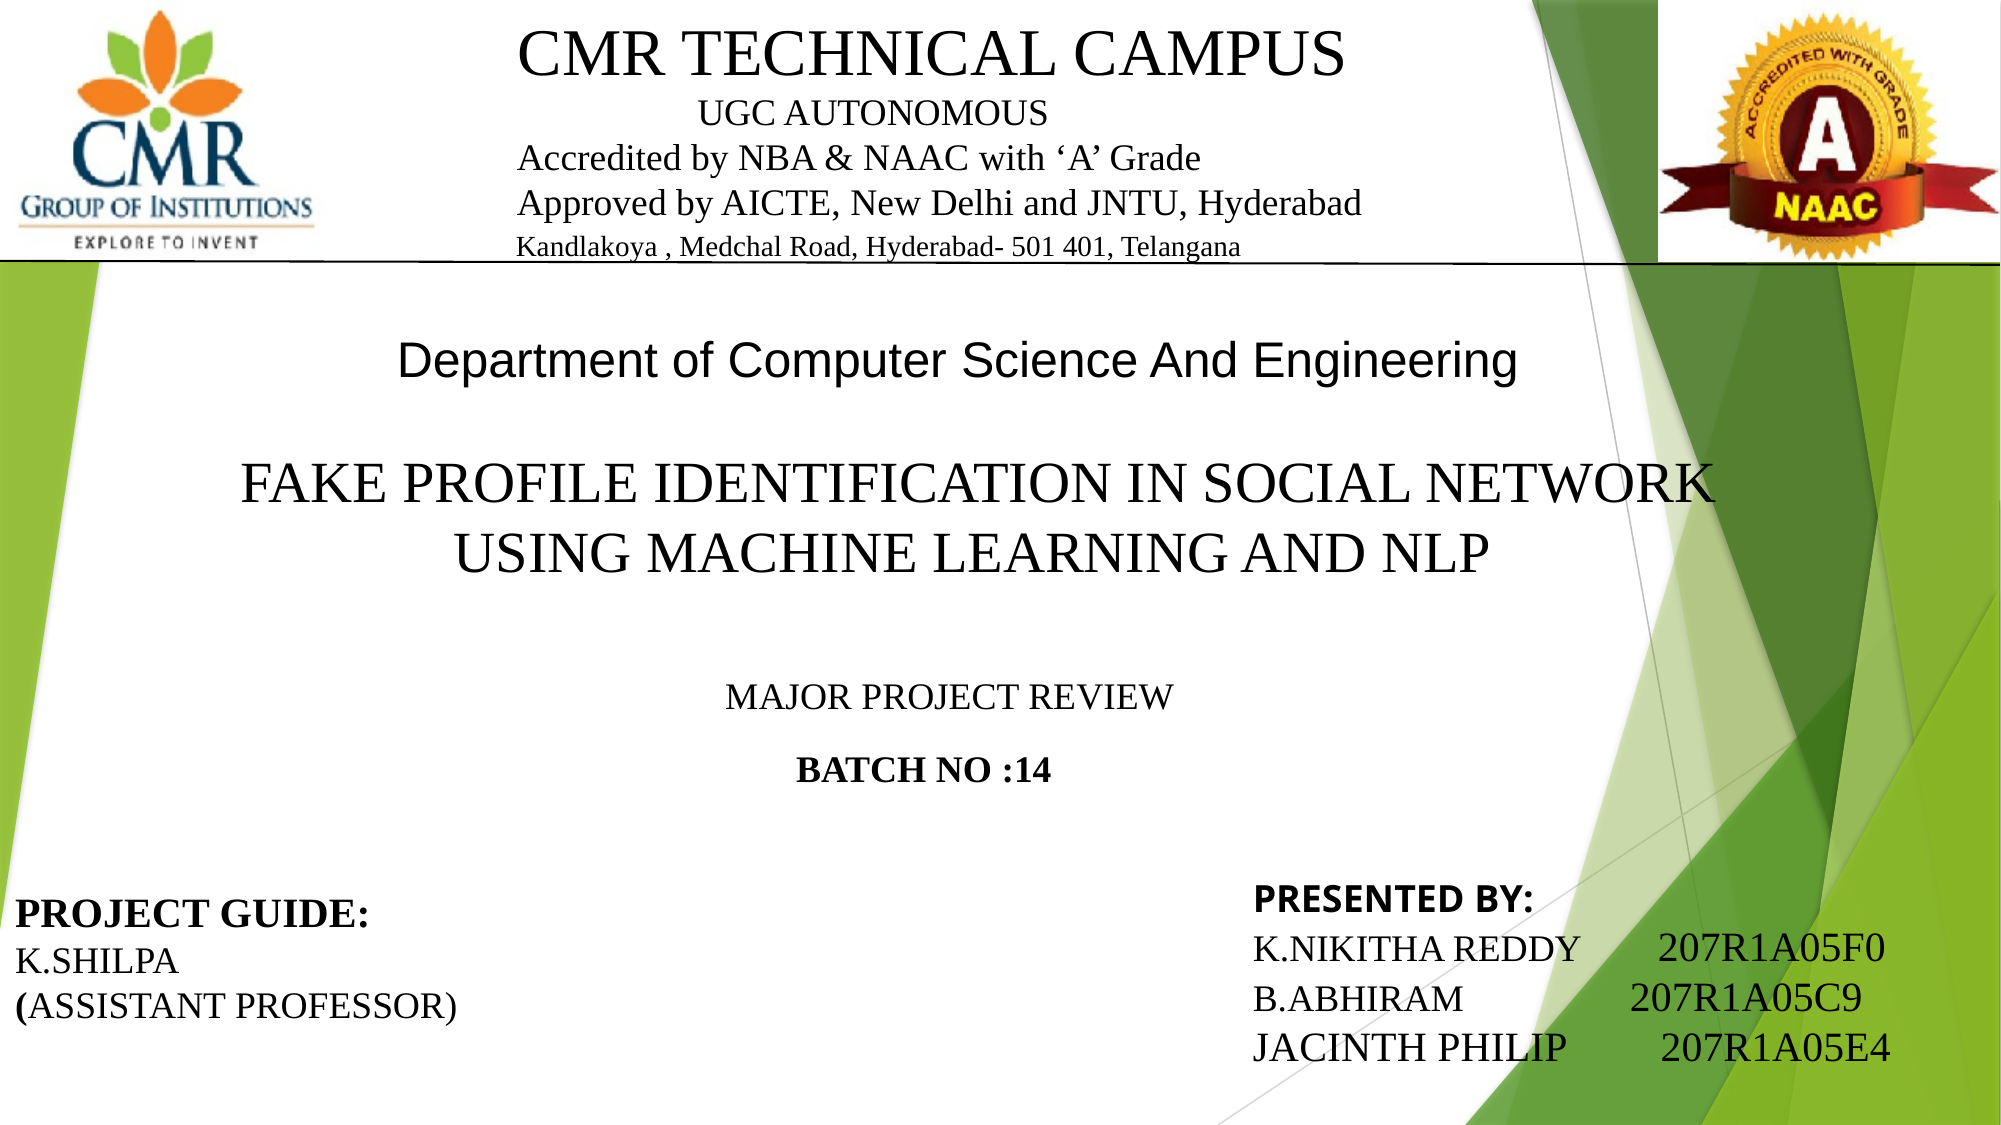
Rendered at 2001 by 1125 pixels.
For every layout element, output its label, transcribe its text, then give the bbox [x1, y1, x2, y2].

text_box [0, 260, 2000, 266]
text_box PROJECT GUIDE: K.SHILPA (ASSISTANT PROFESSOR) [0, 878, 561, 1034]
text_box Department of Computer Science And Engineering [367, 320, 1590, 436]
picture [0, 0, 335, 260]
text_box FAKE PROFILE IDENTIFICATION IN SOCIAL NETWORK USING MACHINE LEARNING AND NLP [211, 436, 1746, 592]
text_box PRESENTED BY: K.NIKITHA REDDY 207R1A05F0 B.ABHIRAM 207R1A05C9 JACINTH PHILIP 207R1A05E4 [1237, 867, 1960, 1078]
text_box BATCH NO :14 [781, 737, 1067, 797]
picture [1658, 0, 2000, 260]
text_box MAJOR PROJECT REVIEW [710, 664, 1370, 725]
text_box CMR TECHNICAL CAMPUS UGC AUTONOMOUS Accredited by NBA & NAAC with ‘A’ Grade Approved by AICTE, New Delhi and JNTU, Hyderabad Kandlakoya , Medchal Road, Hyderabad- 501 401, Telangana [368, 0, 1638, 260]
